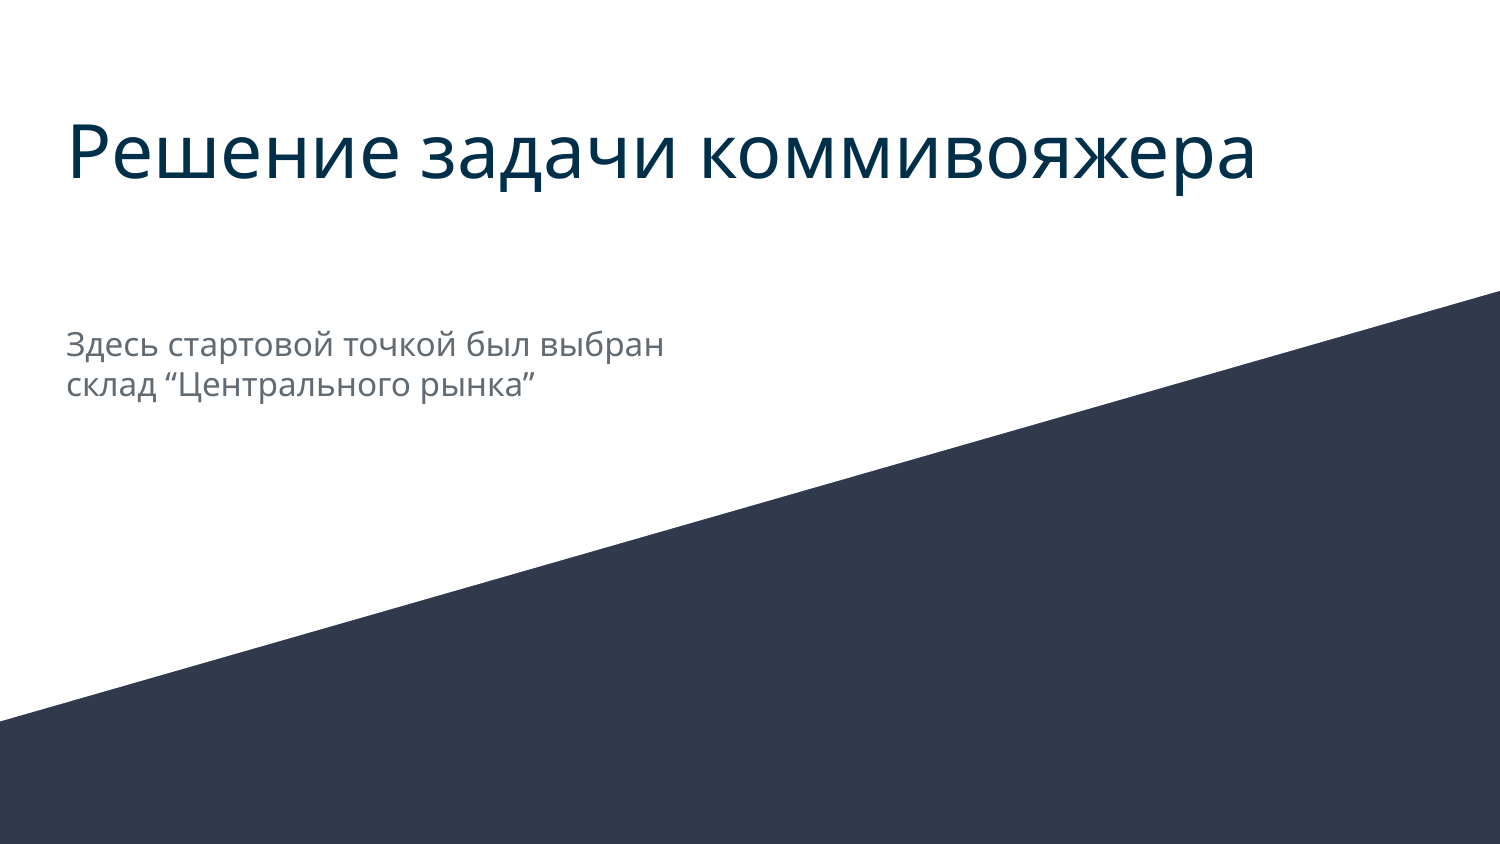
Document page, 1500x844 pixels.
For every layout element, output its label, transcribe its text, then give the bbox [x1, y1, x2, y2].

title Решение задачи коммивояжера [51, 88, 1449, 299]
subtitle Здесь стартовой точкой был выбран склад “Центрального рынка” [51, 308, 748, 430]
